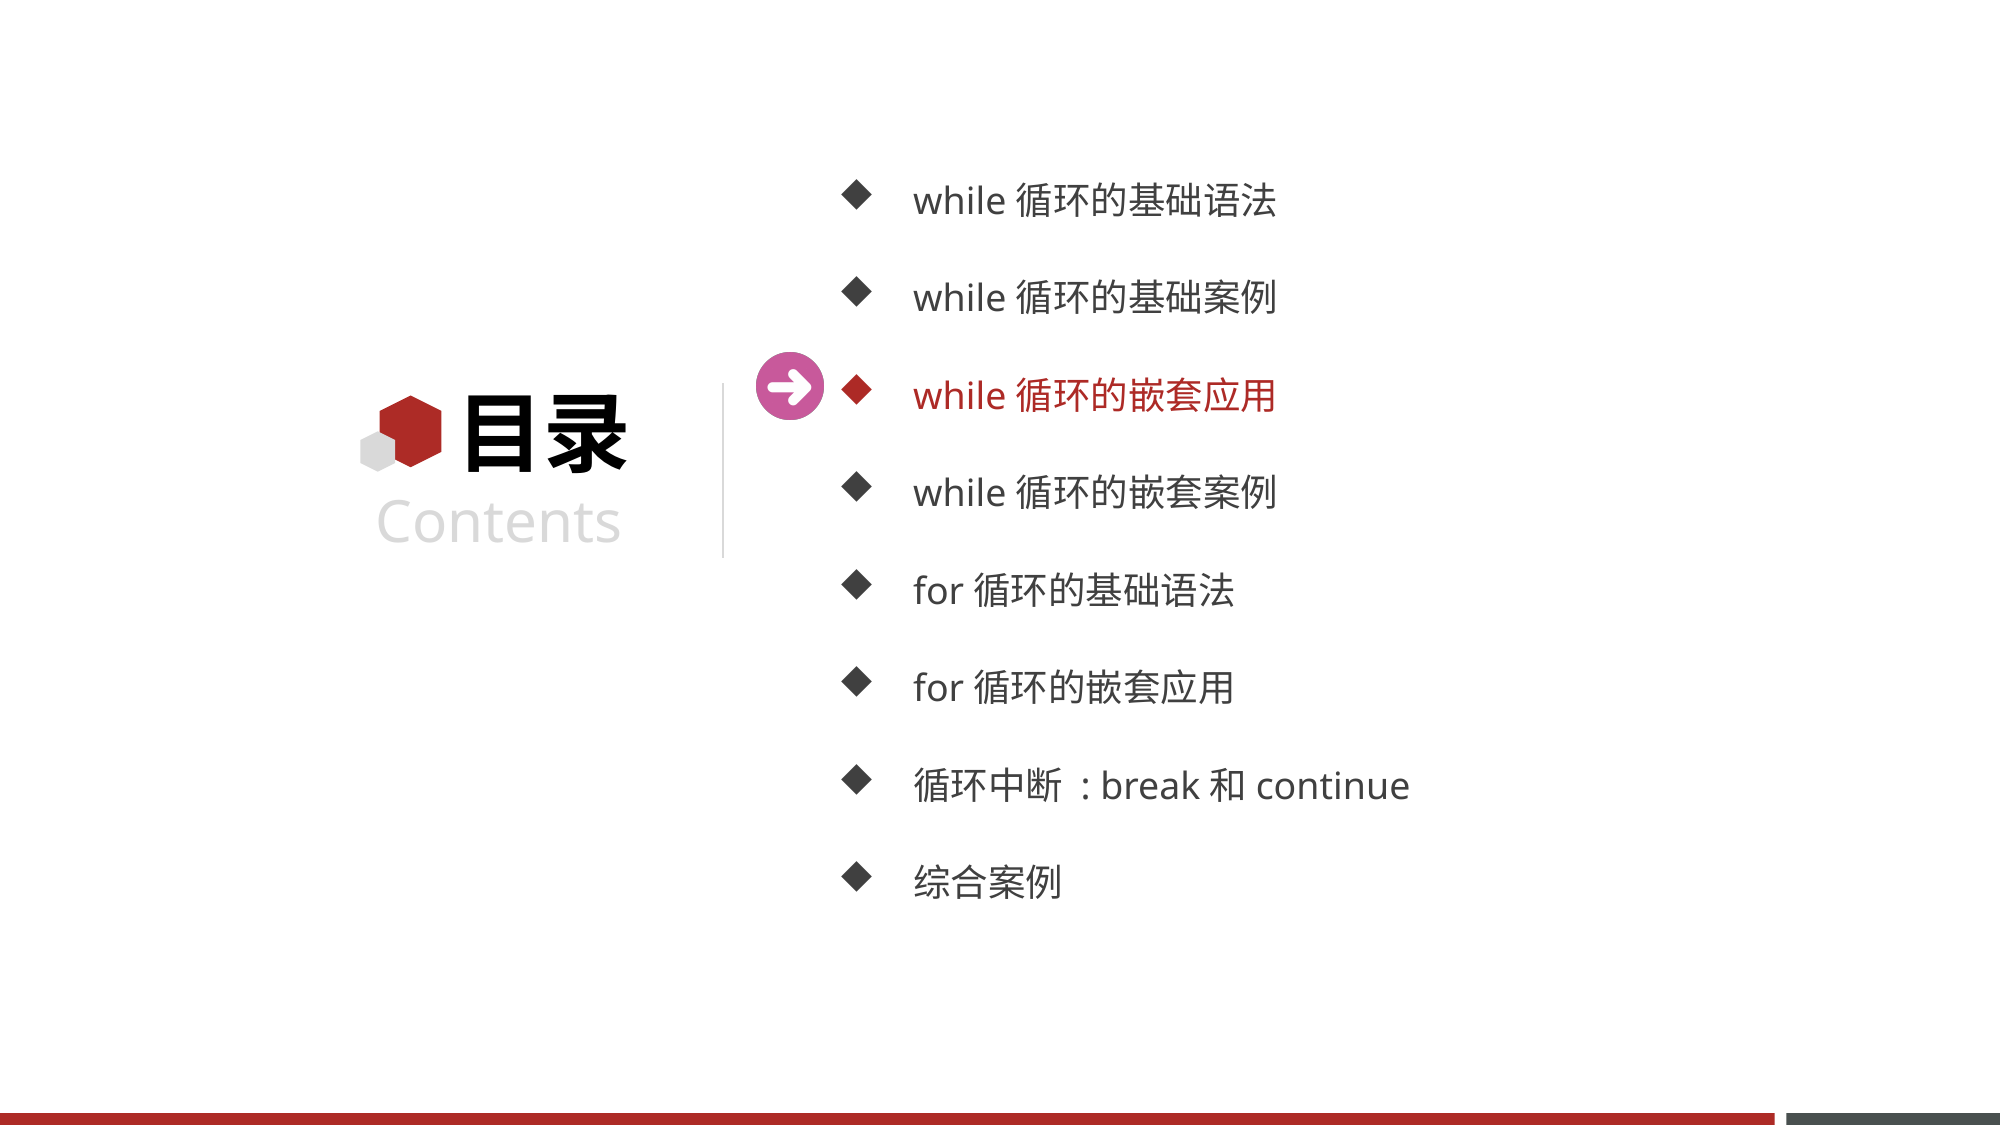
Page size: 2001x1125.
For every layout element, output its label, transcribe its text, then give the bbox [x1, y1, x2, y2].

list while循环的基础语法 while循环的基础案例 while循环的嵌套应用 while循环的嵌套案例 for循环的基础语法 for循环的嵌套应用 循环中断 : break和continue 综合案例 [823, 168, 1804, 868]
picture [755, 351, 824, 420]
